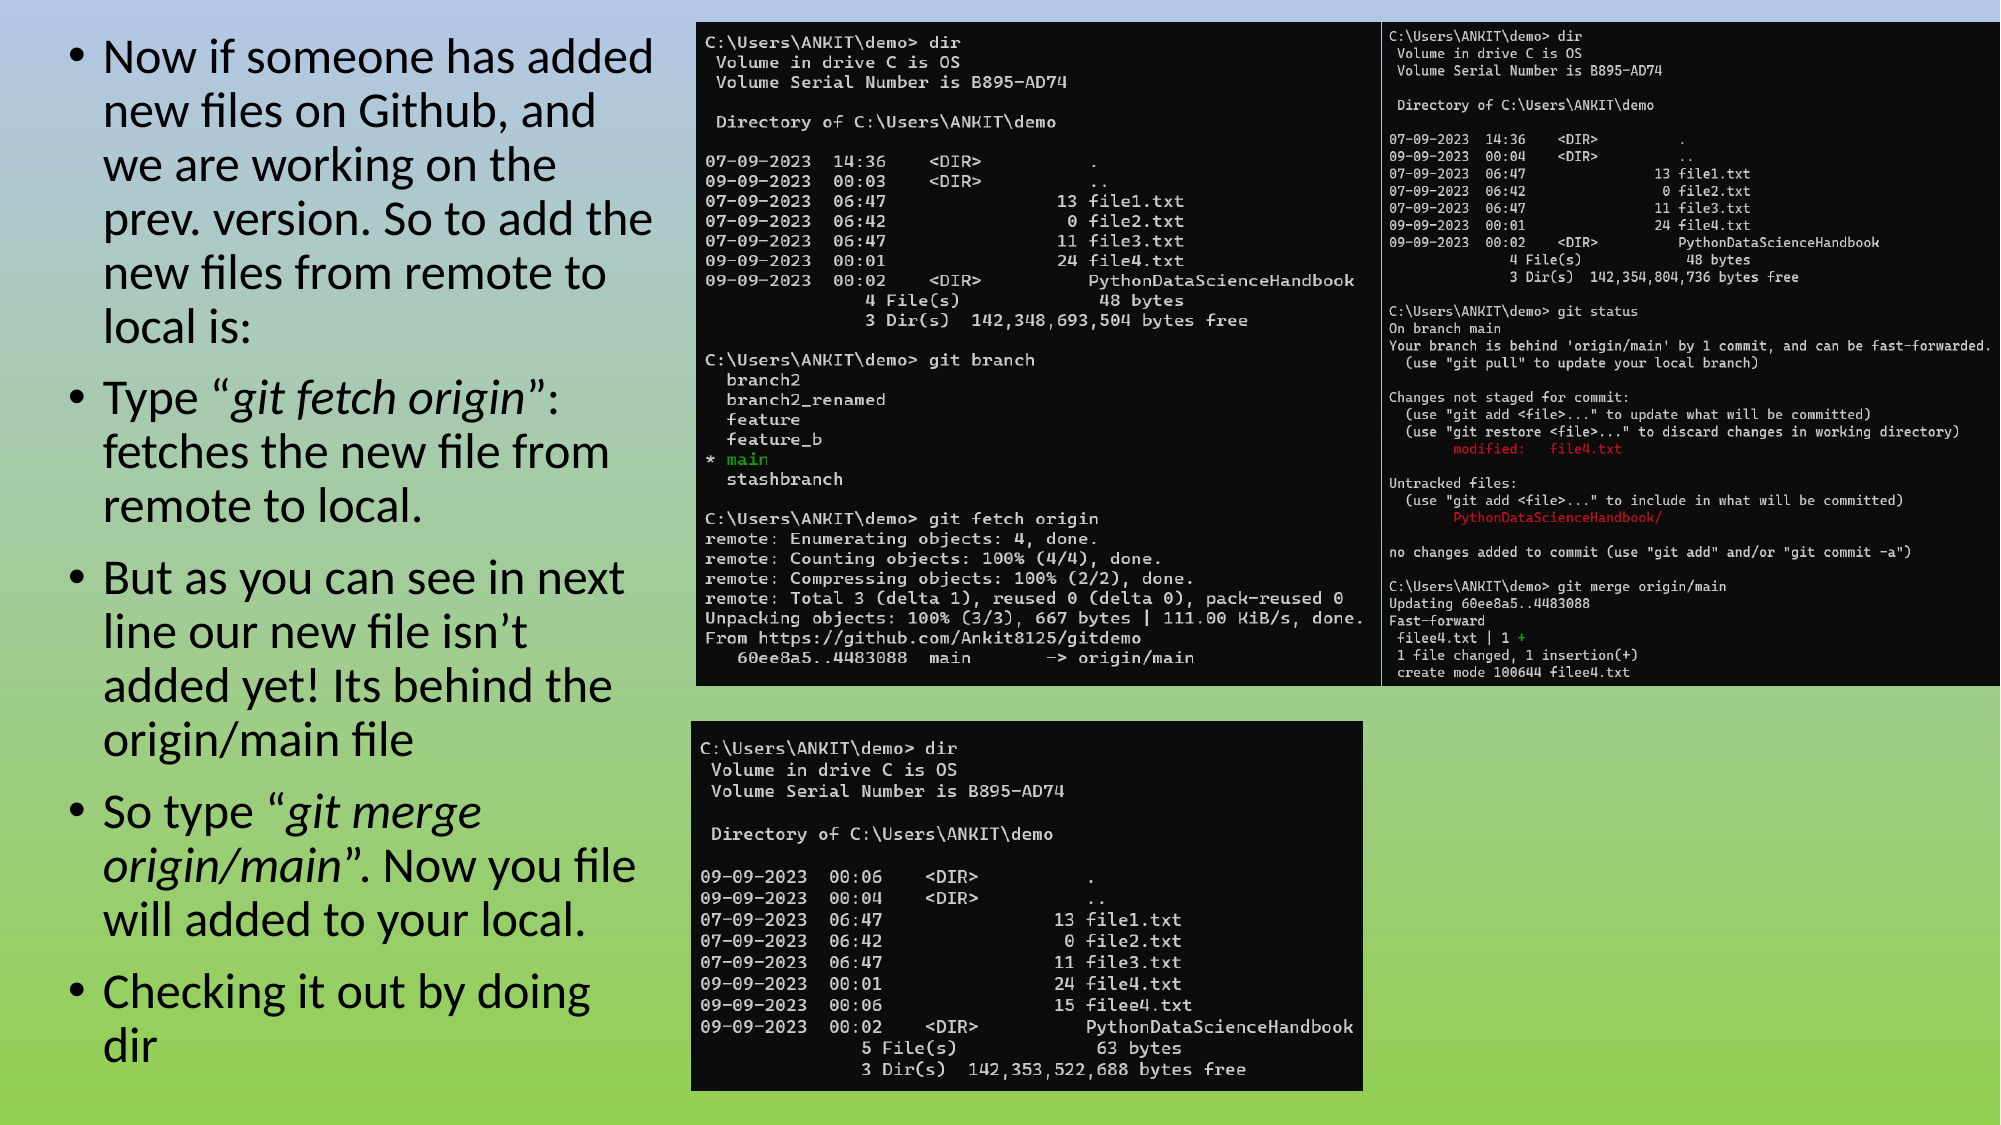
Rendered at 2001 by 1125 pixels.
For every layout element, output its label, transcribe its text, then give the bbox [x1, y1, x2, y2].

list Now if someone has added new files on Github, and we are working on the prev. version. So to add the new files from remote to local is: Type “git fetch origin”: fetches the new file from remote to local. But as you can see in next line our new file isn’t added yet! Its behind the origin/main file So type “git merge origin/main”. Now you file will added to your local. Checking it out by doing dir [53, 22, 671, 1091]
picture [690, 721, 1363, 1092]
picture [1382, 22, 2000, 686]
picture [696, 22, 1381, 686]
